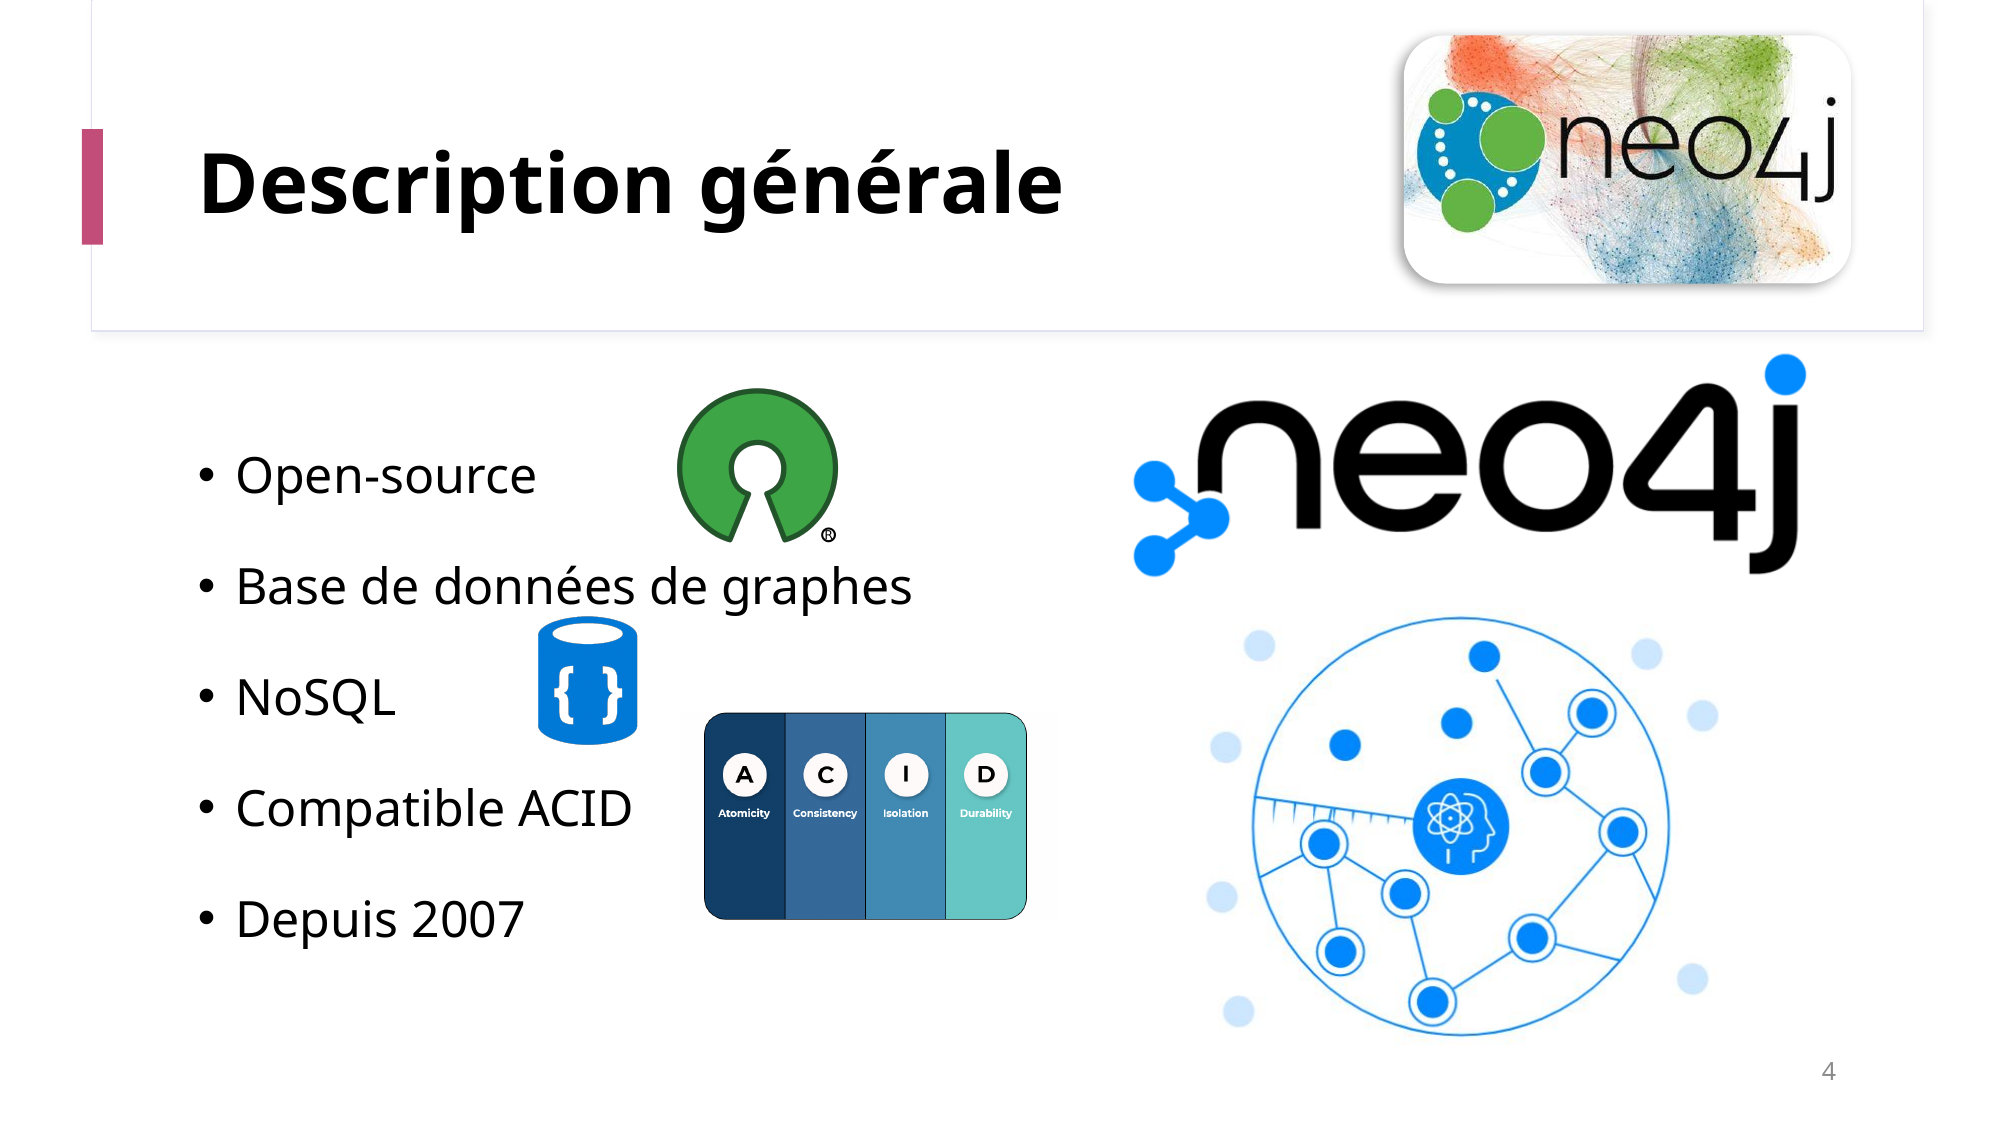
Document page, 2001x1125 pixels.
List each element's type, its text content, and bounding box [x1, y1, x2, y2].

picture [673, 709, 1057, 923]
picture [1403, 35, 1851, 284]
list Open-source Base de données de graphes NoSQL Compatible ACID Depuis 2007 [183, 406, 993, 1013]
title Description générale [183, 90, 1403, 284]
picture [676, 385, 839, 547]
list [1123, 335, 1817, 596]
picture [1186, 576, 1754, 1062]
picture [523, 616, 652, 745]
slide_number 4 [1401, 1042, 1851, 1103]
